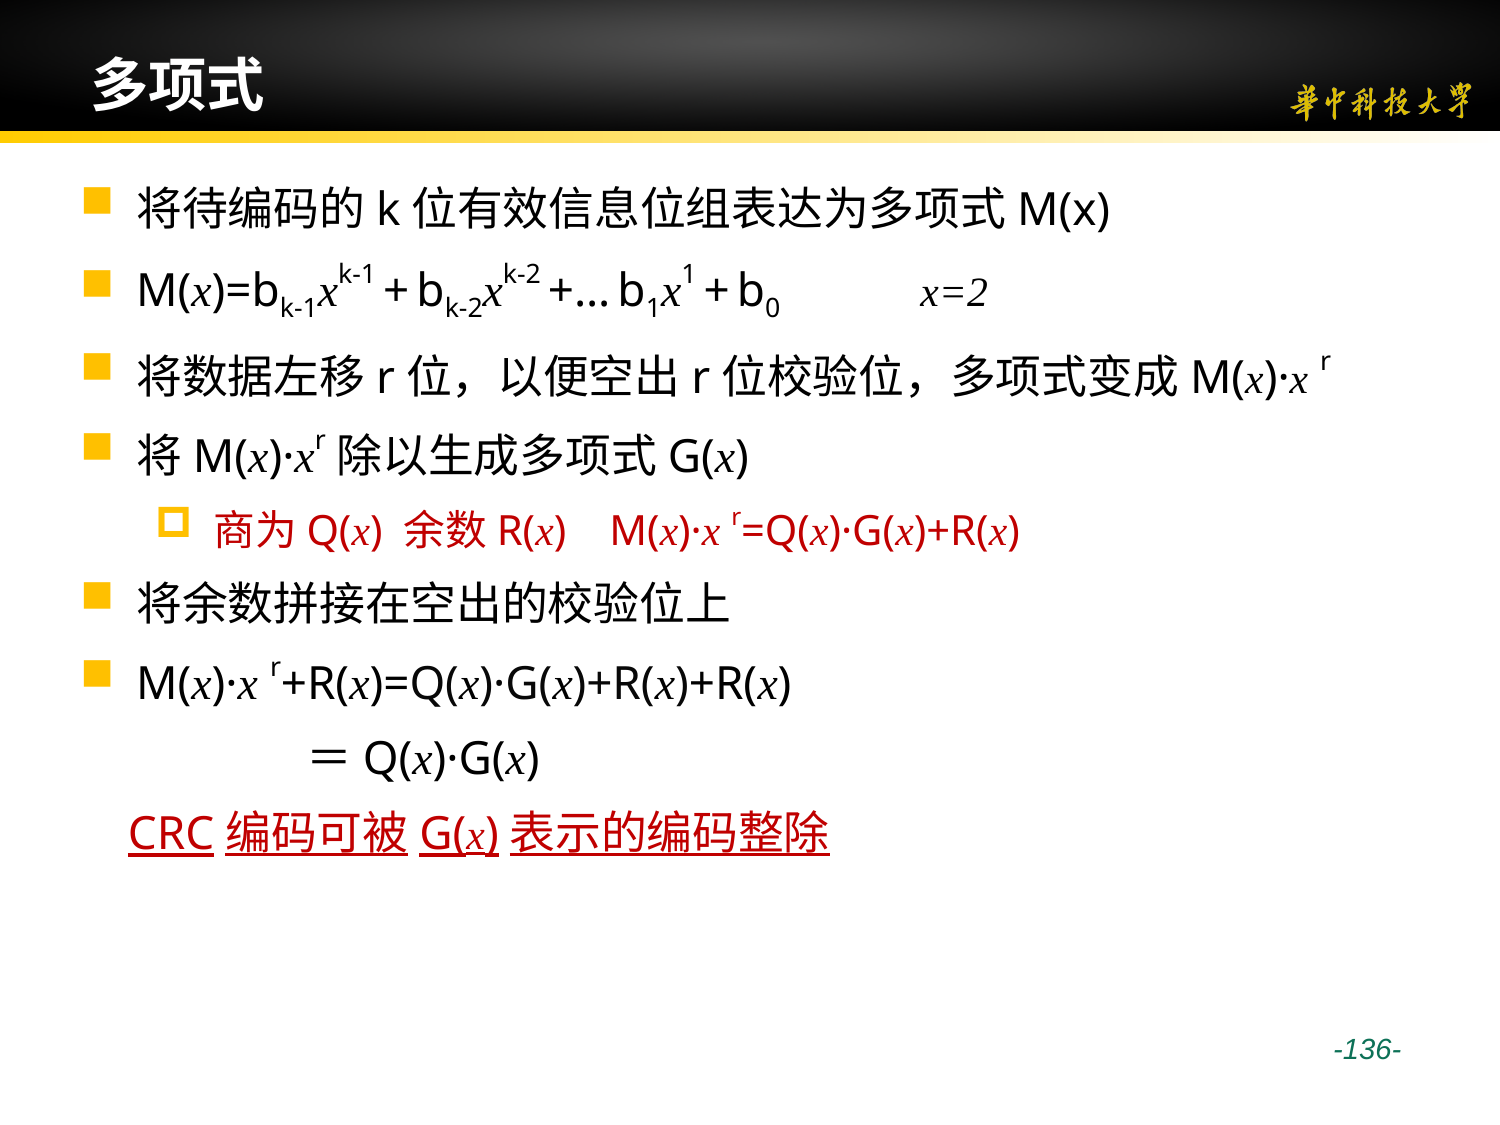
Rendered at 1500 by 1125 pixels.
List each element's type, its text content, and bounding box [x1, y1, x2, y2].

slide_number -136- [1257, 1023, 1425, 1102]
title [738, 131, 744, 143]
title 多项式 [74, 34, 1426, 131]
picture [0, 0, 1500, 131]
list 将待编码的k位有效信息位组表达为多项式M(x) M(x)=bk-1xk-1 + bk-2xk-2 +… b1x1 + b0 x=2 将数据左移r位，以便空出r位校验位，多项式变成M(x)·x r 将M(x)·xr除以生成多项式G(x) 商为Q(x) 余数R(x) M(x)·x r=Q(x)·G(x)+R(x) 将余数拼接在空出的校验位上 M(x)·x r+R(x)=Q(x)·G(x)+R(x)+R(x) ＝Q(x)·G(x) CRC编码可被G(x)表示的编码整除 [64, 160, 1414, 988]
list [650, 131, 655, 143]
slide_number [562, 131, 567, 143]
